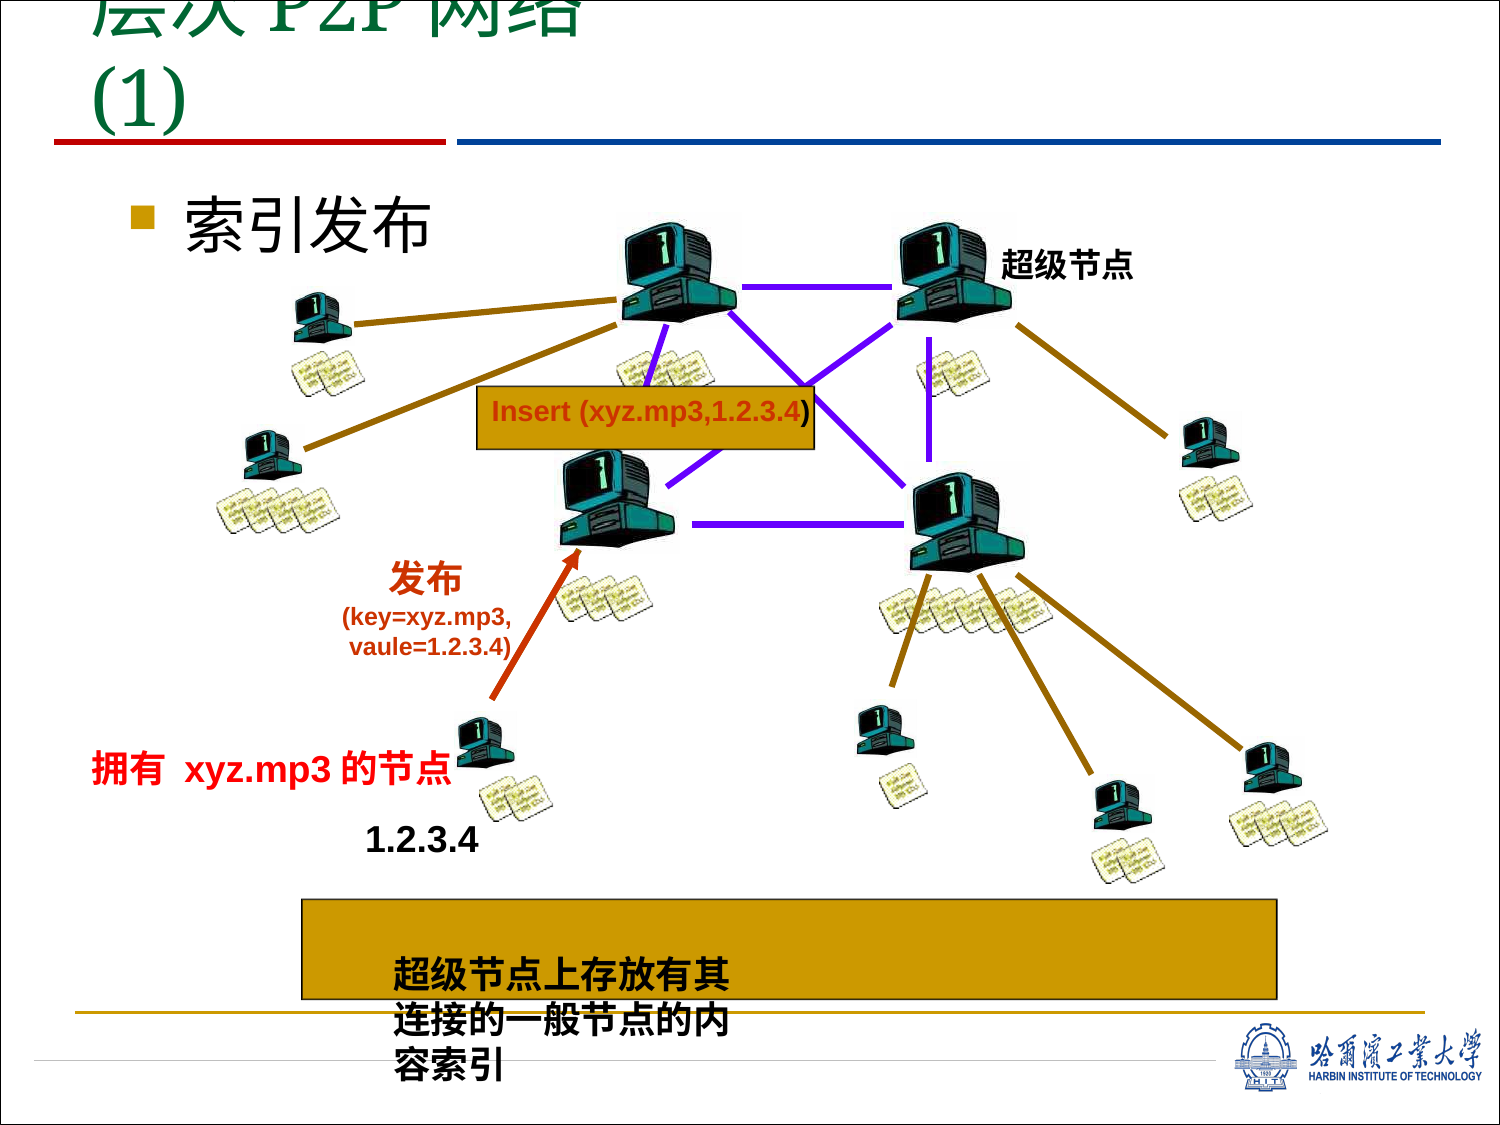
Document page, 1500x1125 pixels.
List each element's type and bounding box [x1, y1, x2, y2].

text_box [0, 0, 1500, 1125]
slide_number [1399, 770, 1488, 1125]
